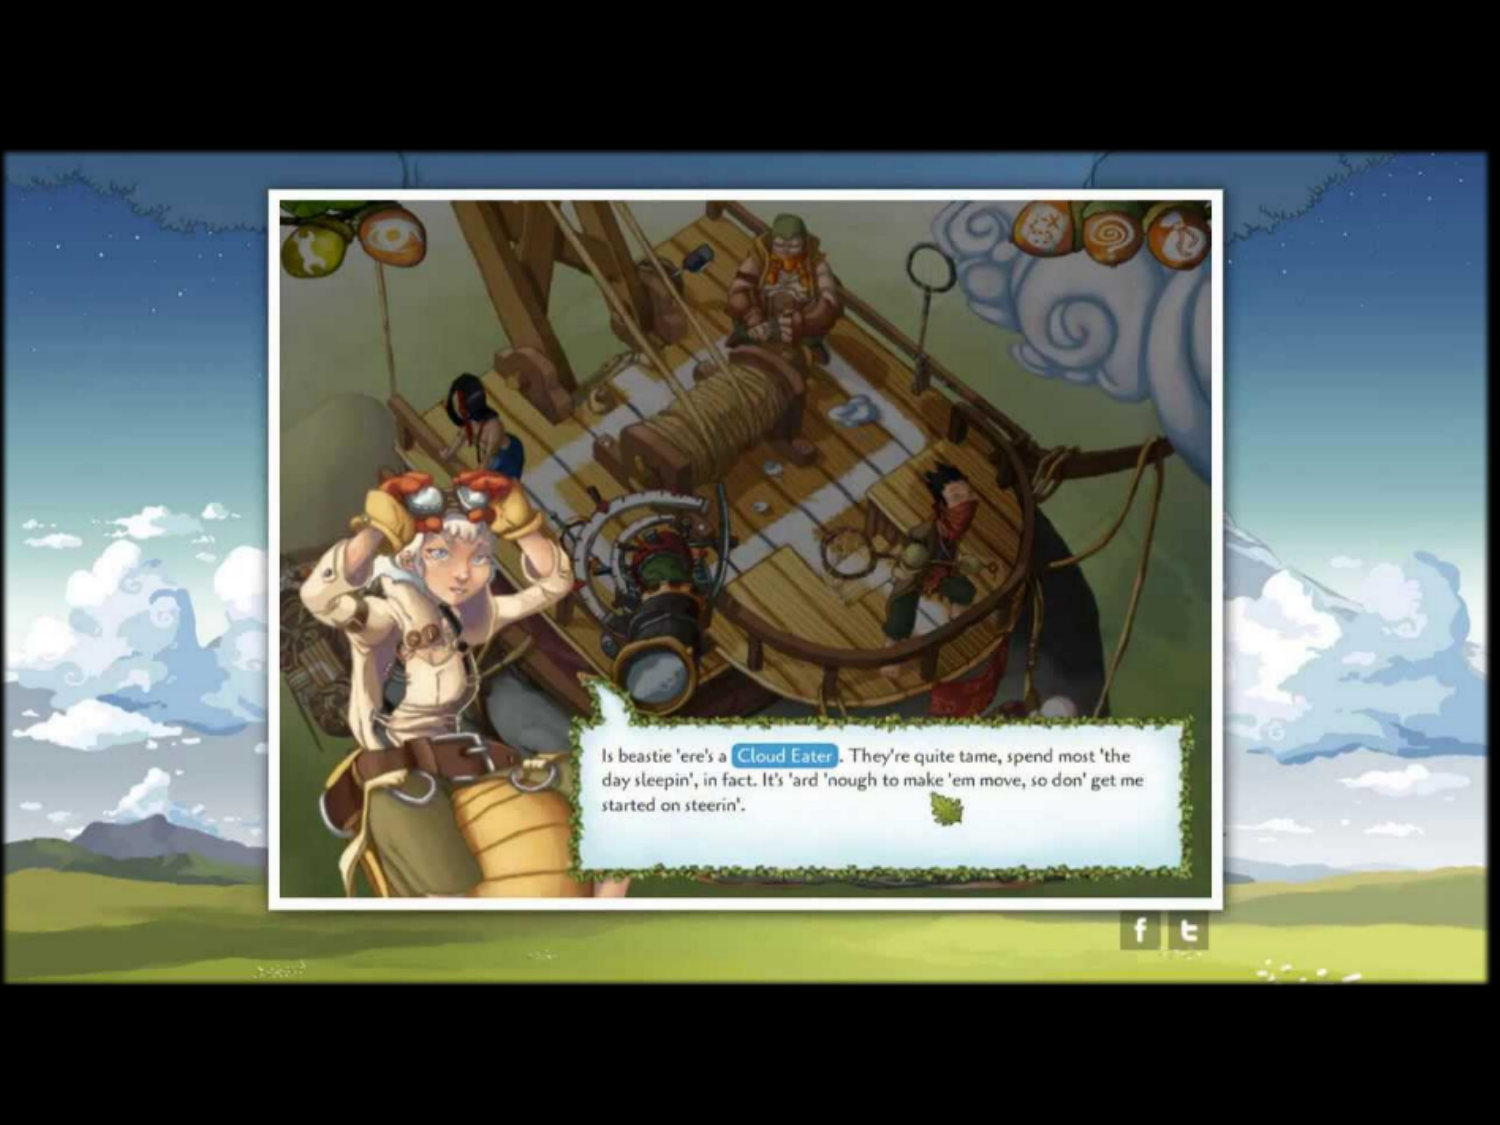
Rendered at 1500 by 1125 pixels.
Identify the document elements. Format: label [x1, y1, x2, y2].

picture [0, 148, 1492, 988]
